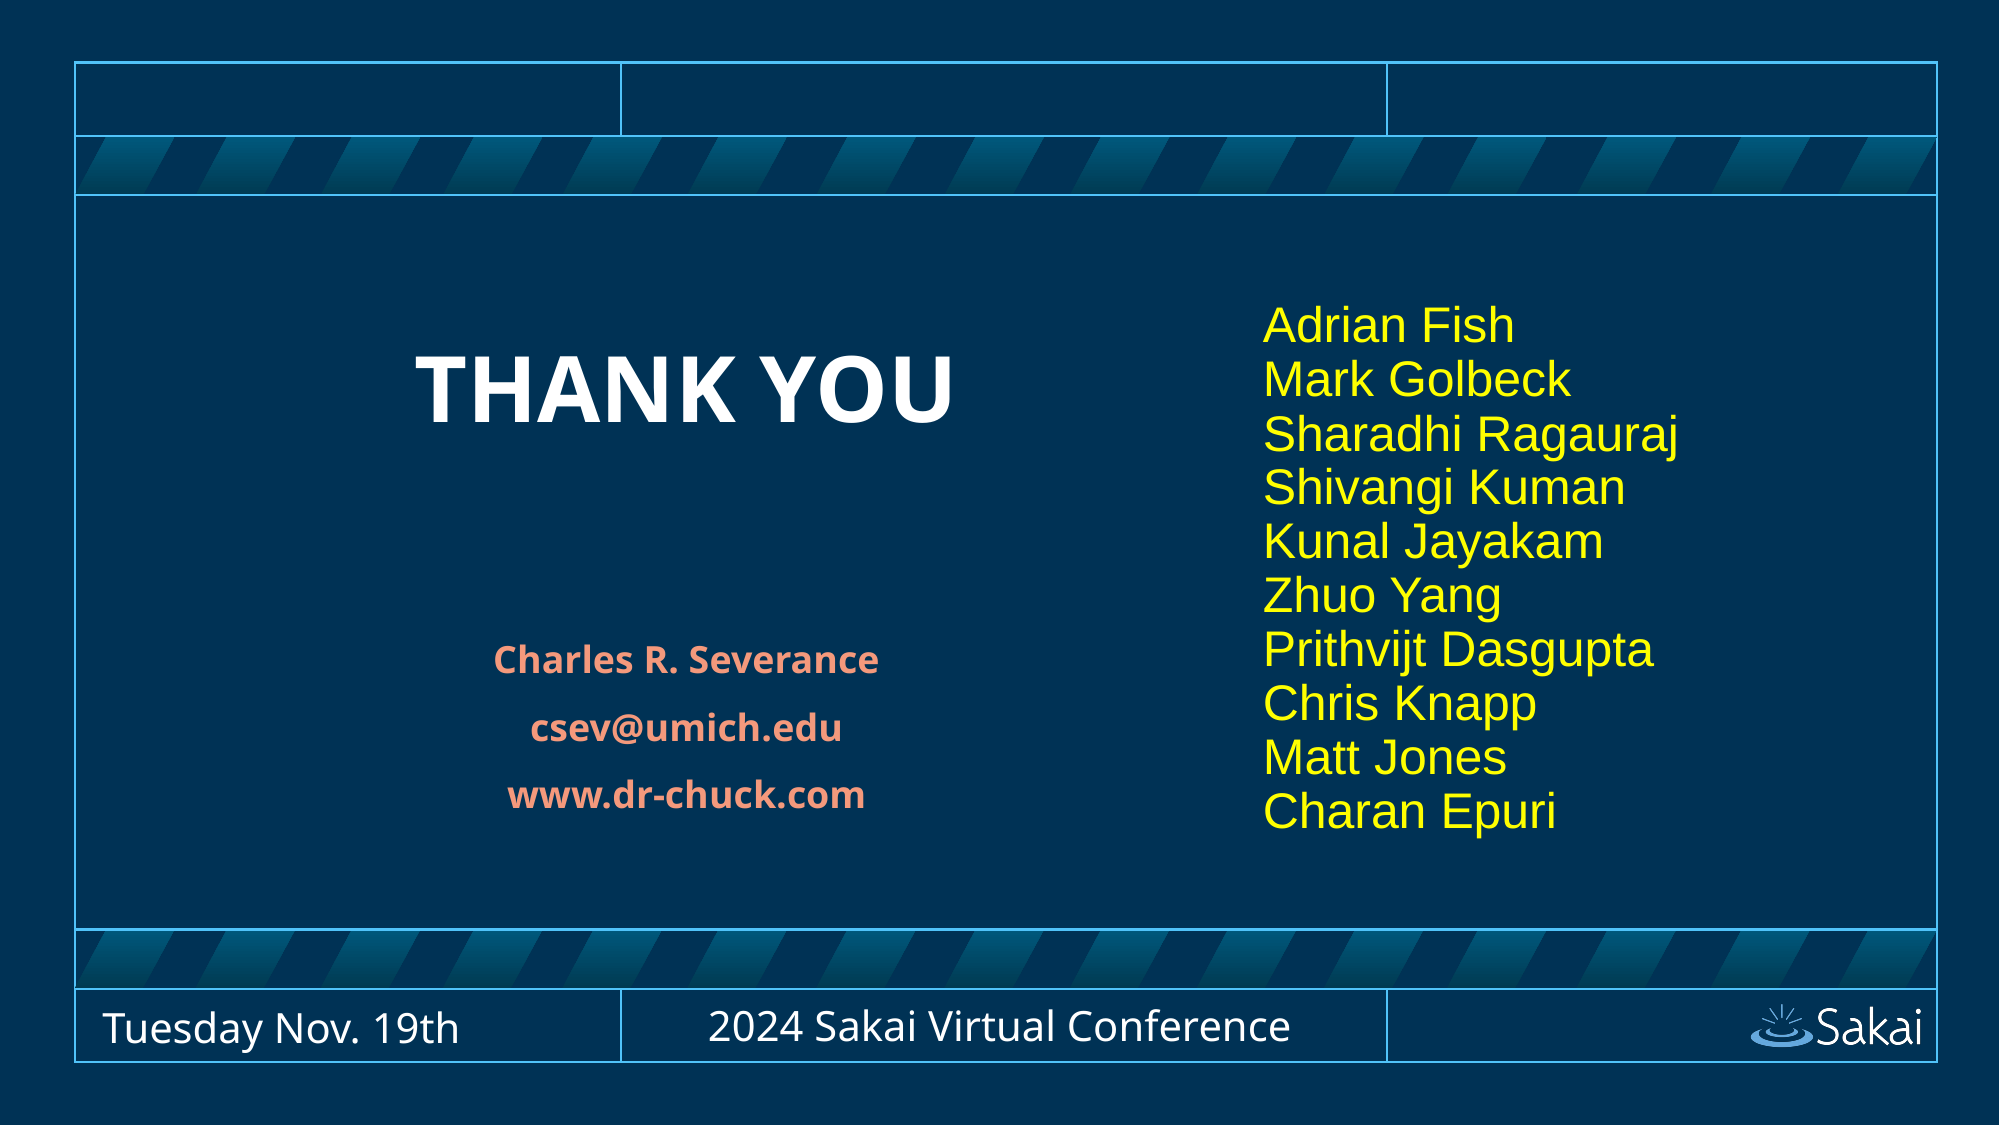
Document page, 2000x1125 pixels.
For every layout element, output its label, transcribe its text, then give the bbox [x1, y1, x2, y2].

title THANK YOU [74, 196, 1298, 590]
footer 2024 Sakai Virtual Conference [624, 1001, 1375, 1047]
picture [1748, 1000, 1923, 1052]
subtitle Charles R. Severance csev@umich.edu www.dr-chuck.com [75, 606, 1299, 930]
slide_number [87, 1004, 500, 1050]
text_box Adrian Fish Mark Golbeck Sharadhi Ragauraj Shivangi Kuman Kunal Jayakam Zhuo Yang Prithvijt Dasgupta Chris Knapp Matt Jones Charan Epuri [1247, 292, 1861, 848]
